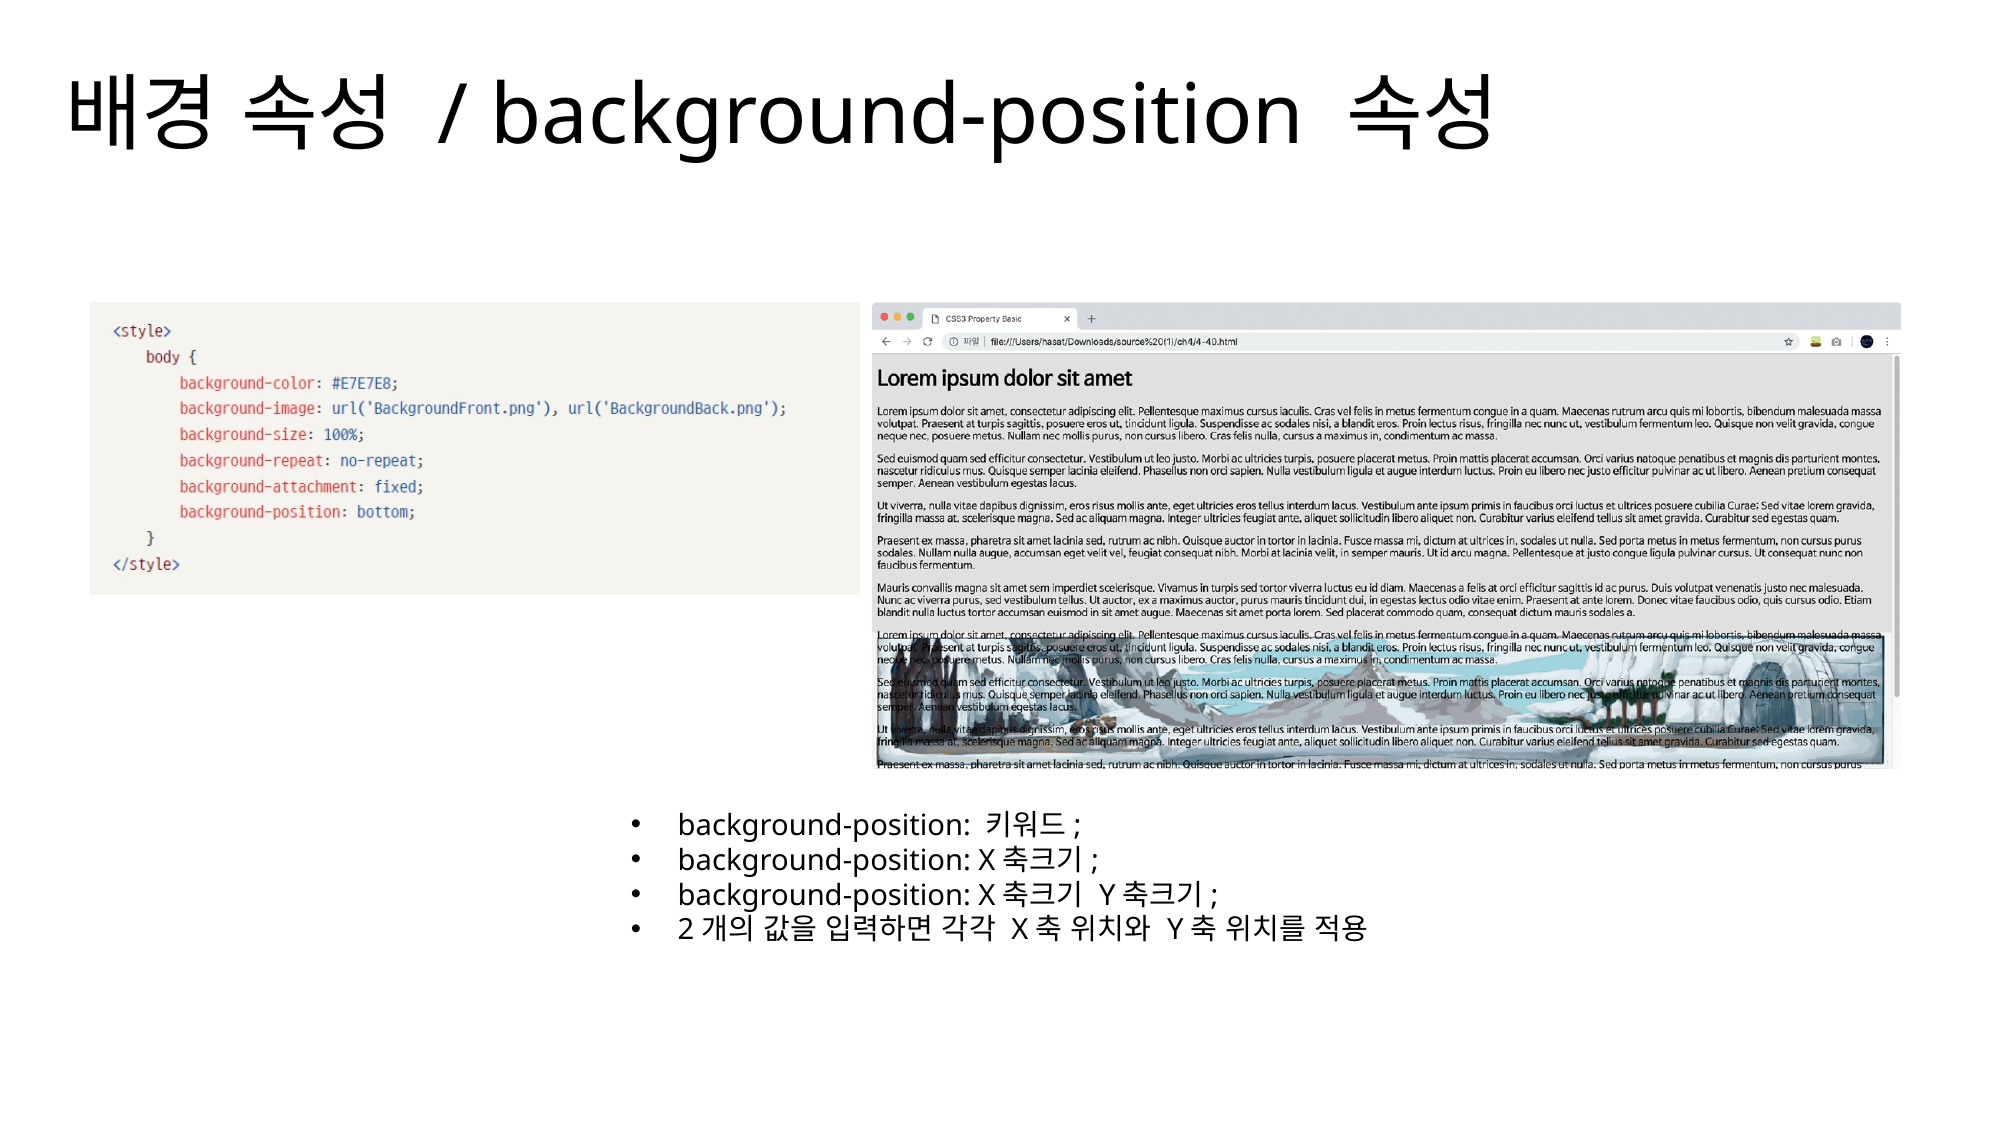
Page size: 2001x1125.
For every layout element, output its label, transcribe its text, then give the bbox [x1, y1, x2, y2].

text_box 배경 속성 / background-position 속성 [50, 52, 1621, 168]
picture [90, 302, 860, 595]
text_box background-position: 키워드; background-position: X축크기; background-position: X축크기 Y축크기; 2개의 값을 입력하면 각각 X축 위치와 Y축 위치를 적용 [616, 798, 1384, 954]
picture [871, 302, 1901, 769]
